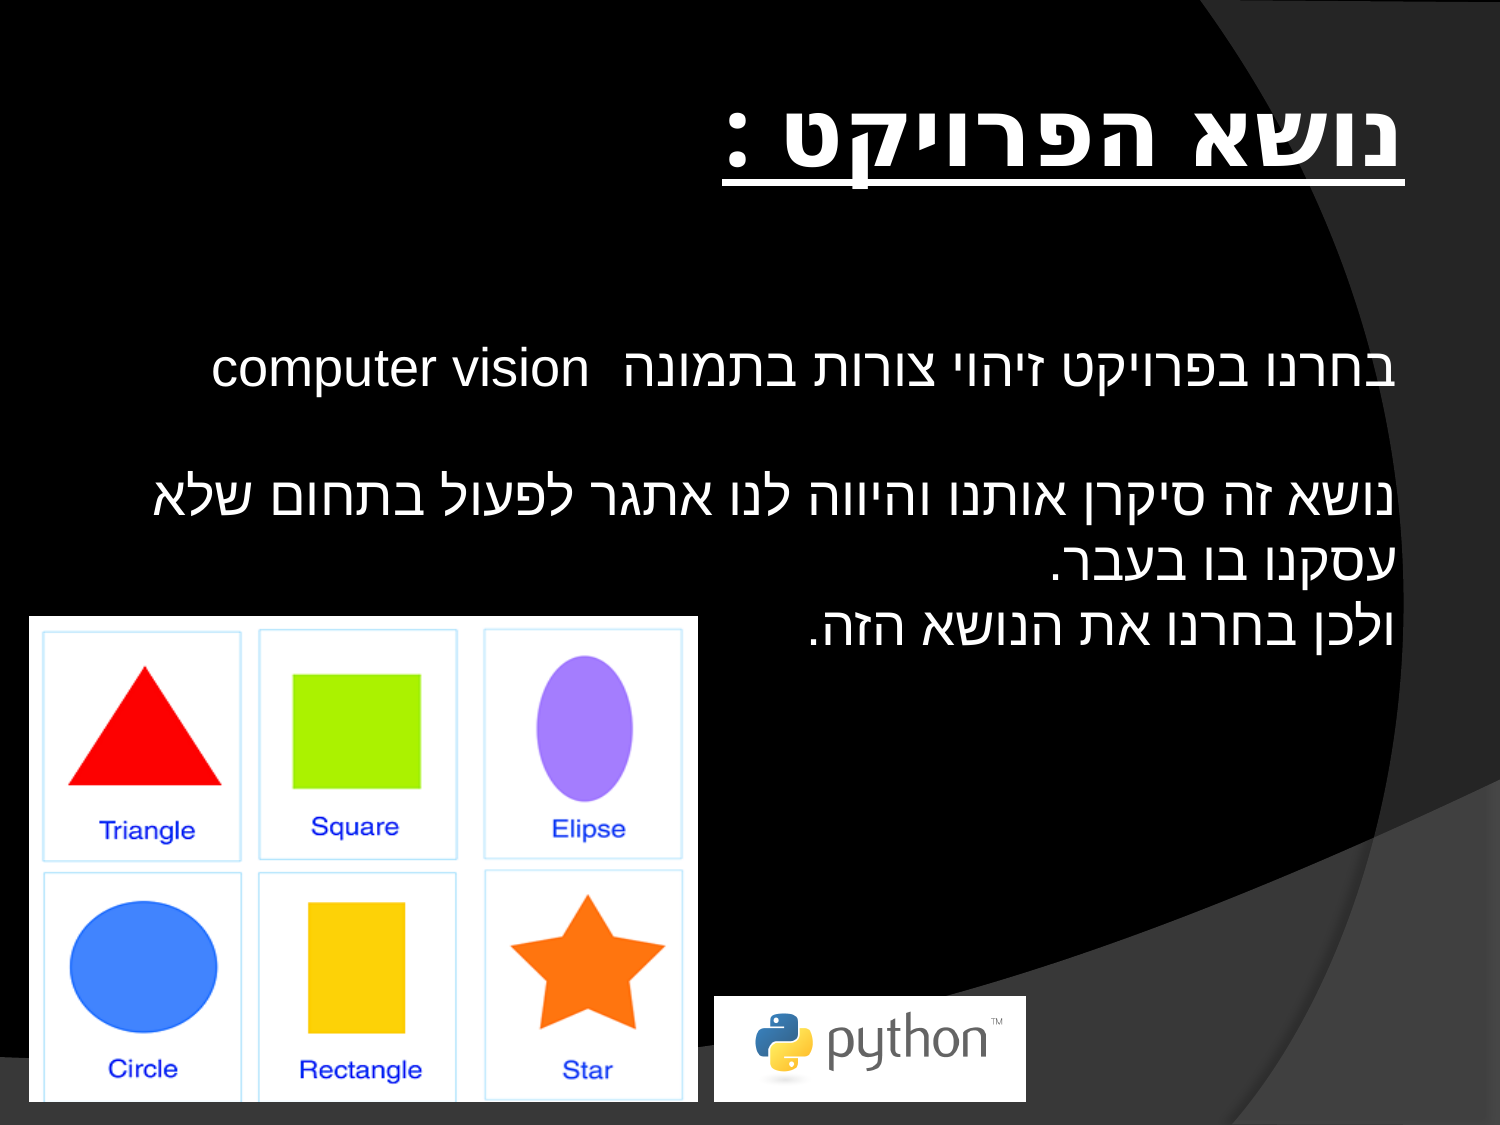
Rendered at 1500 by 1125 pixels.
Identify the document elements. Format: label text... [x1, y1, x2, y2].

picture [714, 996, 1026, 1102]
text_box בחרנו בפרויקט זיהוי צורות בתמונה computer vision נושא זה סיקרן אותנו והיווה לנו אתגר לפעול בתחום שלא עסקנו בו בעבר. ולכן בחרנו את הנושא הזה. [53, 324, 1413, 729]
text_box נושא הפרויקט : [514, 91, 1413, 279]
picture [29, 615, 699, 1102]
